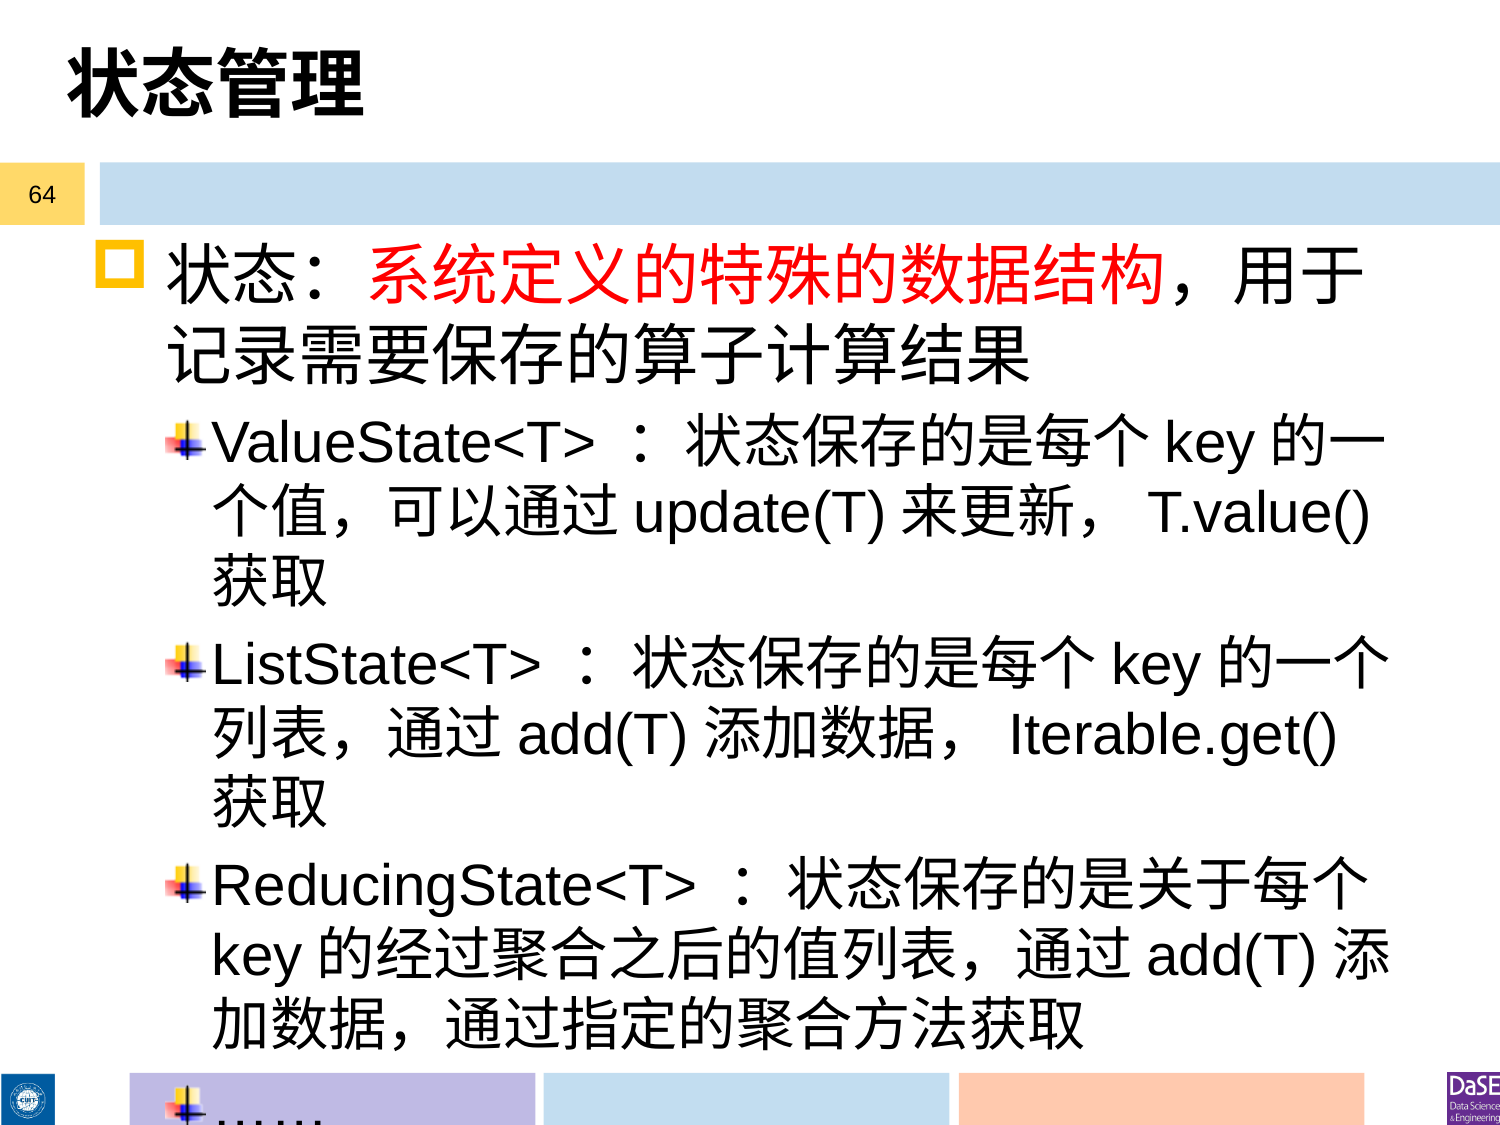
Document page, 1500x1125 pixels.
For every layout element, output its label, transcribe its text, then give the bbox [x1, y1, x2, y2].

picture [1447, 1072, 1500, 1125]
slide_number 64 [0, 162, 85, 225]
picture [165, 640, 206, 682]
picture [165, 861, 206, 903]
list 状态：系统定义的特殊的数据结构，用于记录需要保存的算子计算结果 ValueState<T> ：状态保存的是每个key的一个值，可以通过update(T)来更新，T.value()获取 ListState<T> ：状态保存的是每个key的一个列表，通过add(T)添加数据，Iterable.get()获取 ReducingState<T> ：状态保存的是关于每个key的经过聚合之后的值列表，通过add(T)添加数据，通过指定的聚合方法获取 …… [75, 224, 1425, 1005]
picture [165, 418, 206, 460]
title 状态管理 [50, 0, 1459, 175]
picture [165, 1083, 206, 1125]
picture [0, 1072, 56, 1125]
